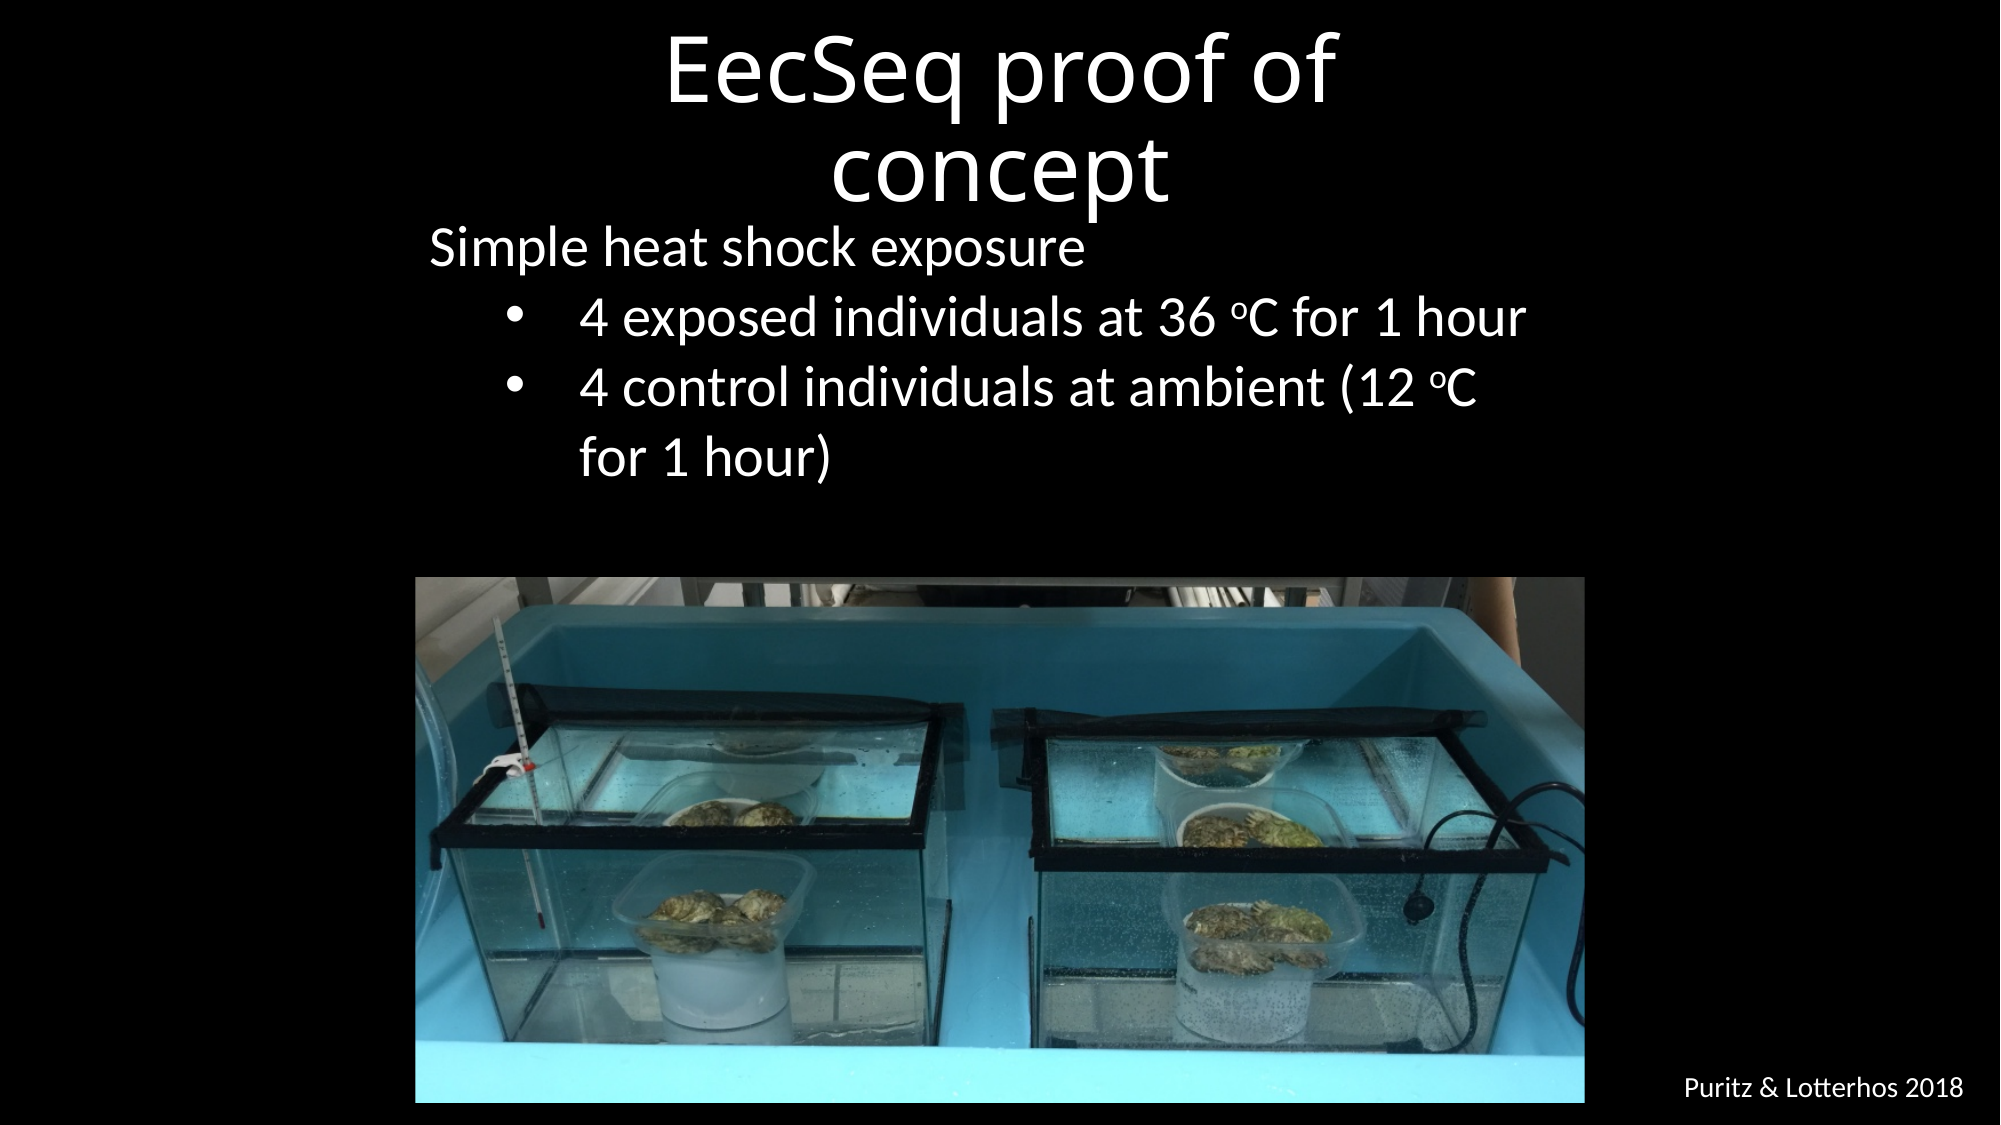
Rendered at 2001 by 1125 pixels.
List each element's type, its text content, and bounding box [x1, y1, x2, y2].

text_box Simple heat shock exposure 4 exposed individuals at 36 oC for 1 hour 4 control individuals at ambient (12 oC for 1 hour) [415, 200, 1585, 496]
title EecSeq proof of concept [509, 13, 1491, 200]
text_box Puritz & Lotterhos 2018 [1632, 1061, 1979, 1112]
picture [415, 577, 1585, 1103]
